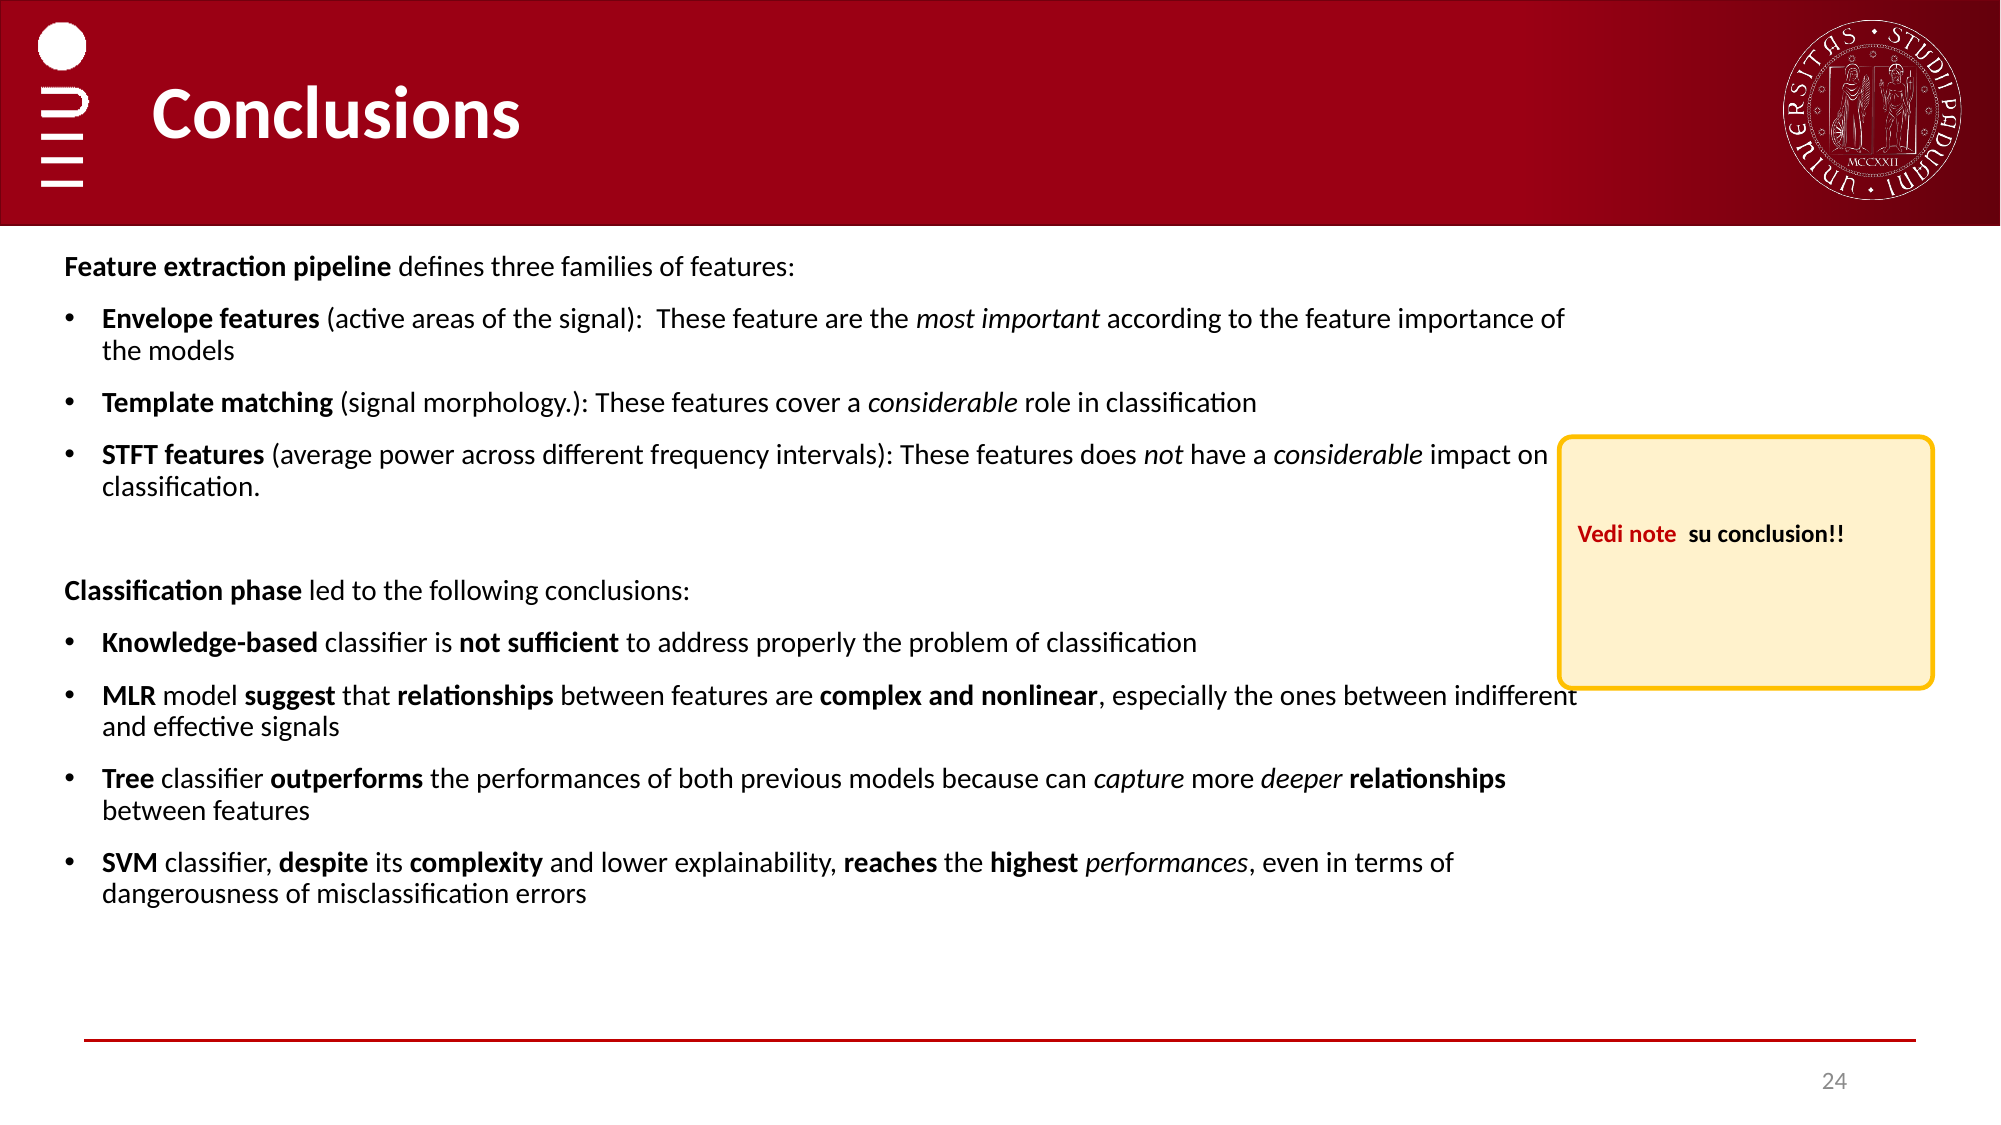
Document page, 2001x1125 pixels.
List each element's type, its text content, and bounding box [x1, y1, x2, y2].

picture [1783, 20, 1963, 200]
text_box Vedi note su conclusion!! [1558, 435, 1934, 690]
slide_number 24 [1412, 1049, 1863, 1110]
list Feature extraction pipeline defines three families of features: Envelope features (active areas of the signal): These feature are the most important according to the feature importance of the models Template matching (signal morphology.): These features cover a considerable role in classification STFT features (average power across different frequency intervals): These features does not have a considerable impact on classification. Classification phase led to the following conclusions: Knowledge-based classifier is not sufficient to address properly the problem of classification MLR model suggest that relationships between features are complex and nonlinear, especially the ones between indifferent and effective signals Tree classifier outperforms the performances of both previous models because can capture more deeper relationships between features SVM classifier, despite its complexity and lower explainability, reaches the highest performances, even in terms of dangerousness of misclassification errors [49, 243, 1619, 1031]
title Conclusions [137, 34, 1763, 194]
